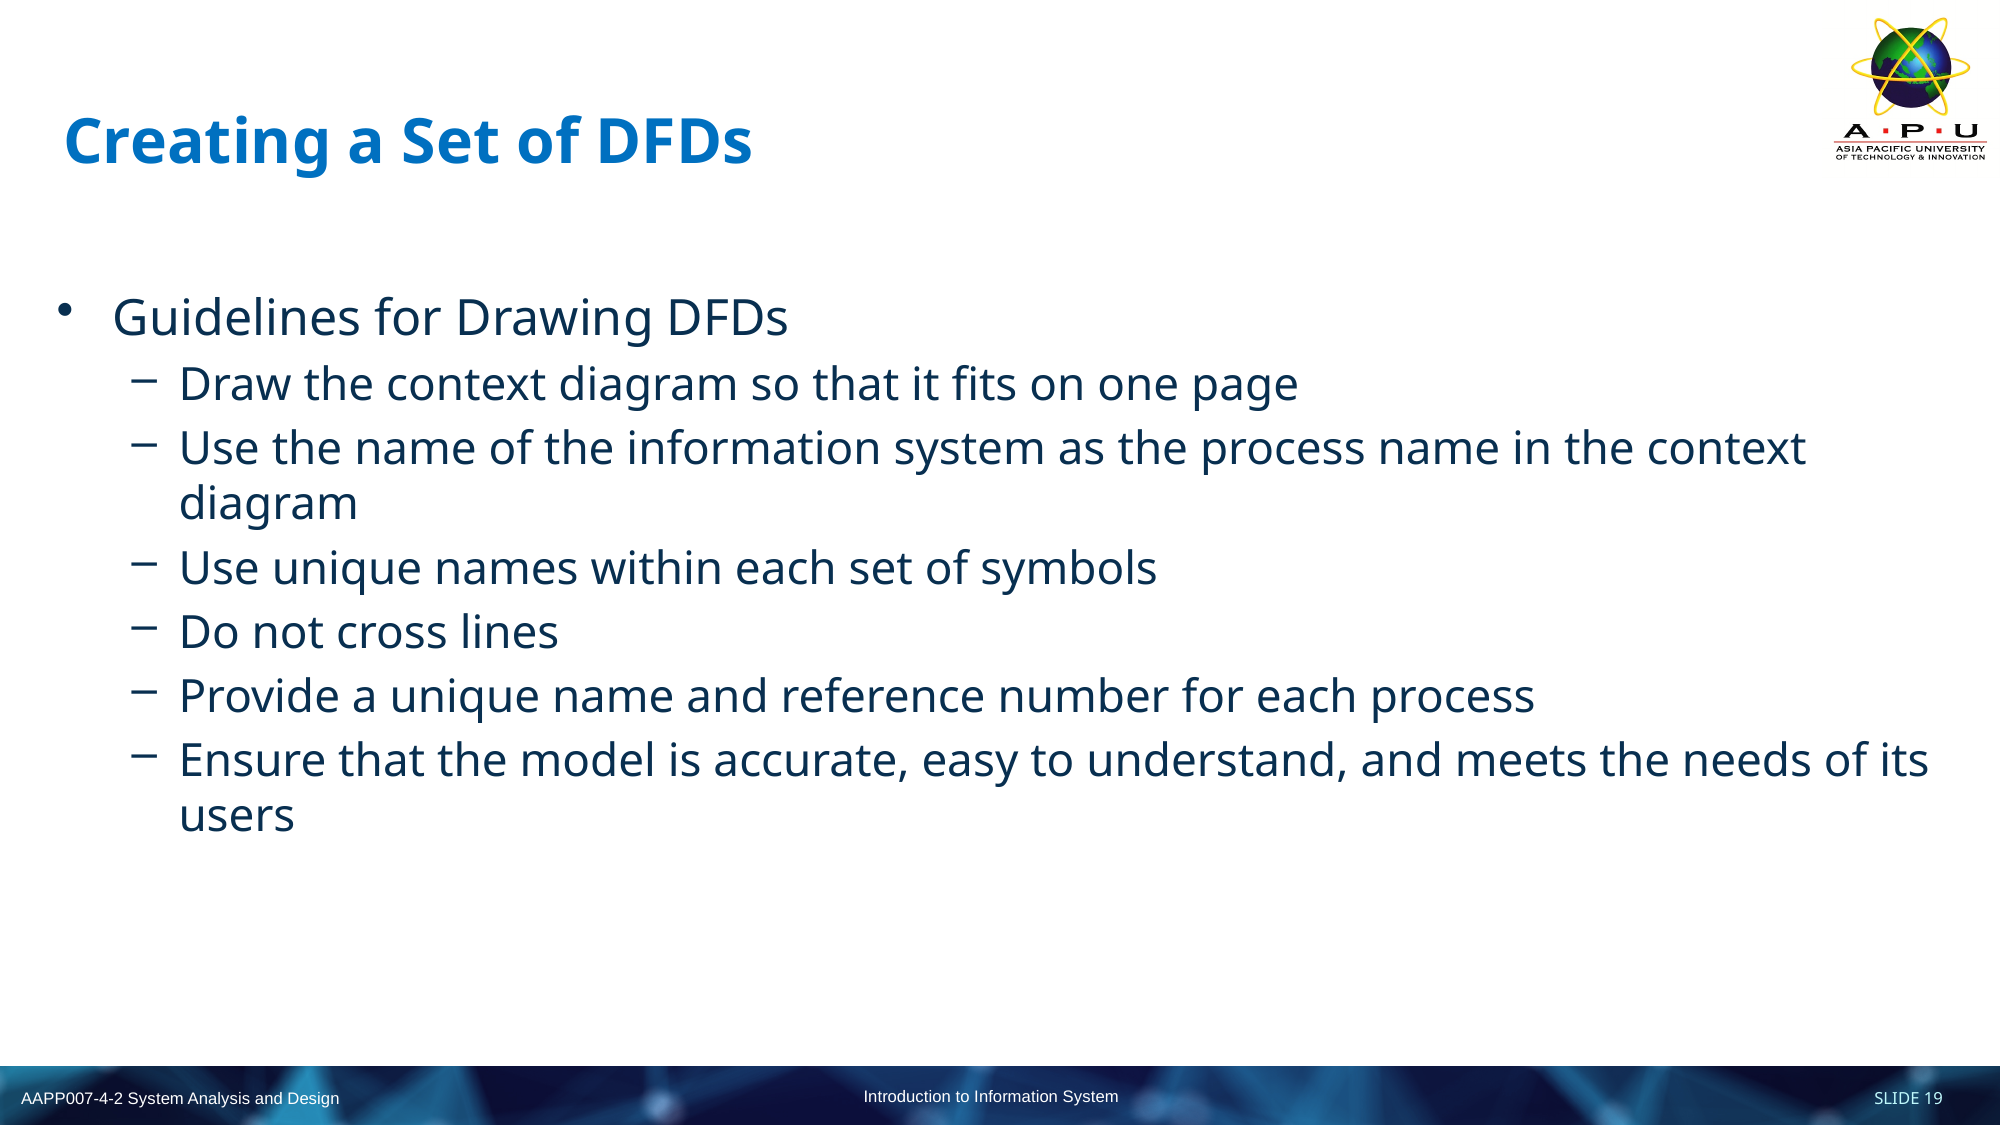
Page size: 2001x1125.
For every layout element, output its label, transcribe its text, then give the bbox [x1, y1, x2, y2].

picture [0, 1066, 2000, 1125]
list Guidelines for Drawing DFDs Draw the context diagram so that it fits on one page Use the name of the information system as the process name in the context diagram Use unique names within each set of symbols Do not cross lines Provide a unique name and reference number for each process Ensure that the model is accurate, easy to understand, and meets the needs of its users [41, 278, 1969, 1021]
picture [1822, 0, 2000, 178]
title Creating a Set of DFDs [48, 45, 1764, 233]
